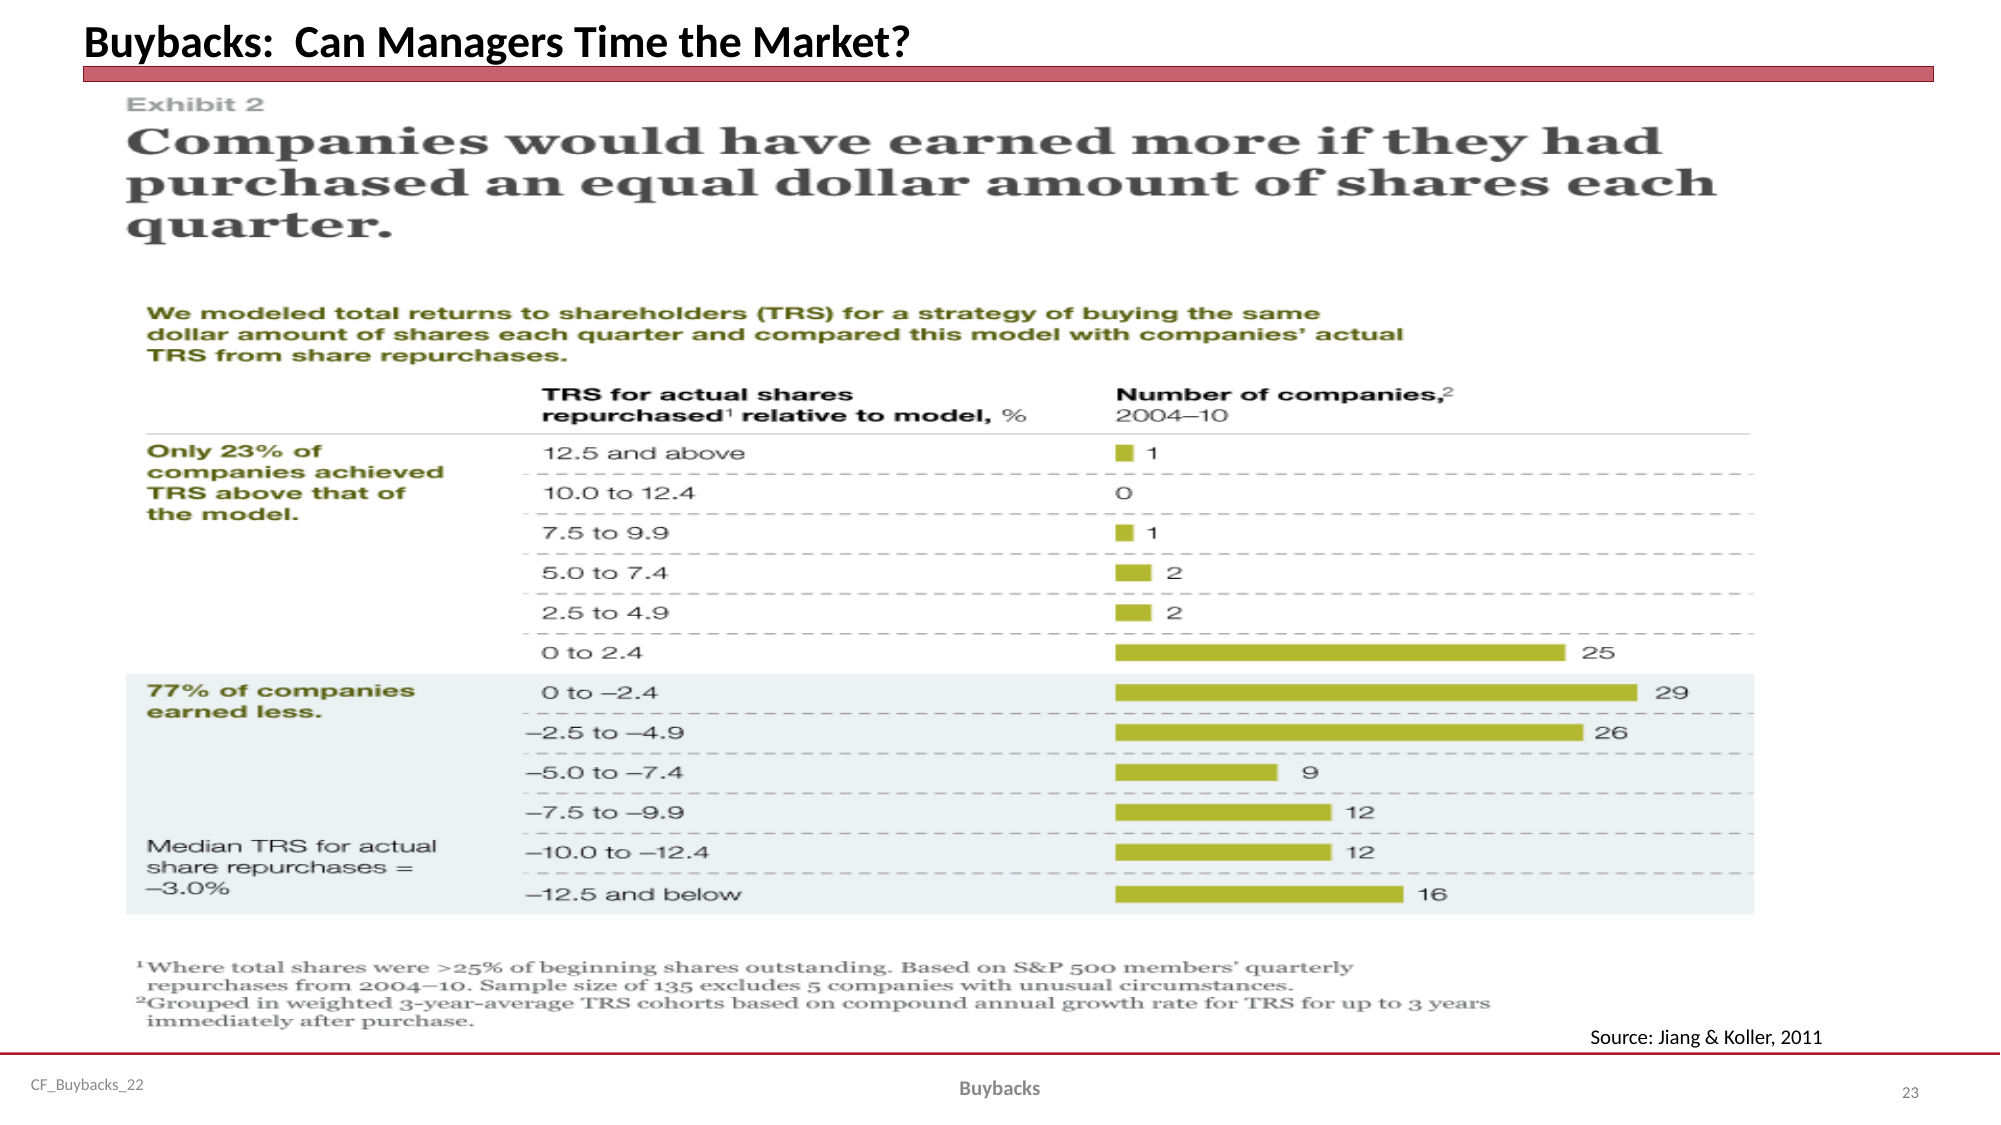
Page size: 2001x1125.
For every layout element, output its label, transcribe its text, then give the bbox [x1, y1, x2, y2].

title Buybacks: Can Managers Time the Market? [83, 6, 1935, 67]
text_box Source: Jiang & Koller, 2011 [1575, 1016, 1838, 1057]
footer Buybacks [683, 1056, 1317, 1117]
slide_number 23 [1834, 1061, 1934, 1122]
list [83, 87, 1762, 1041]
